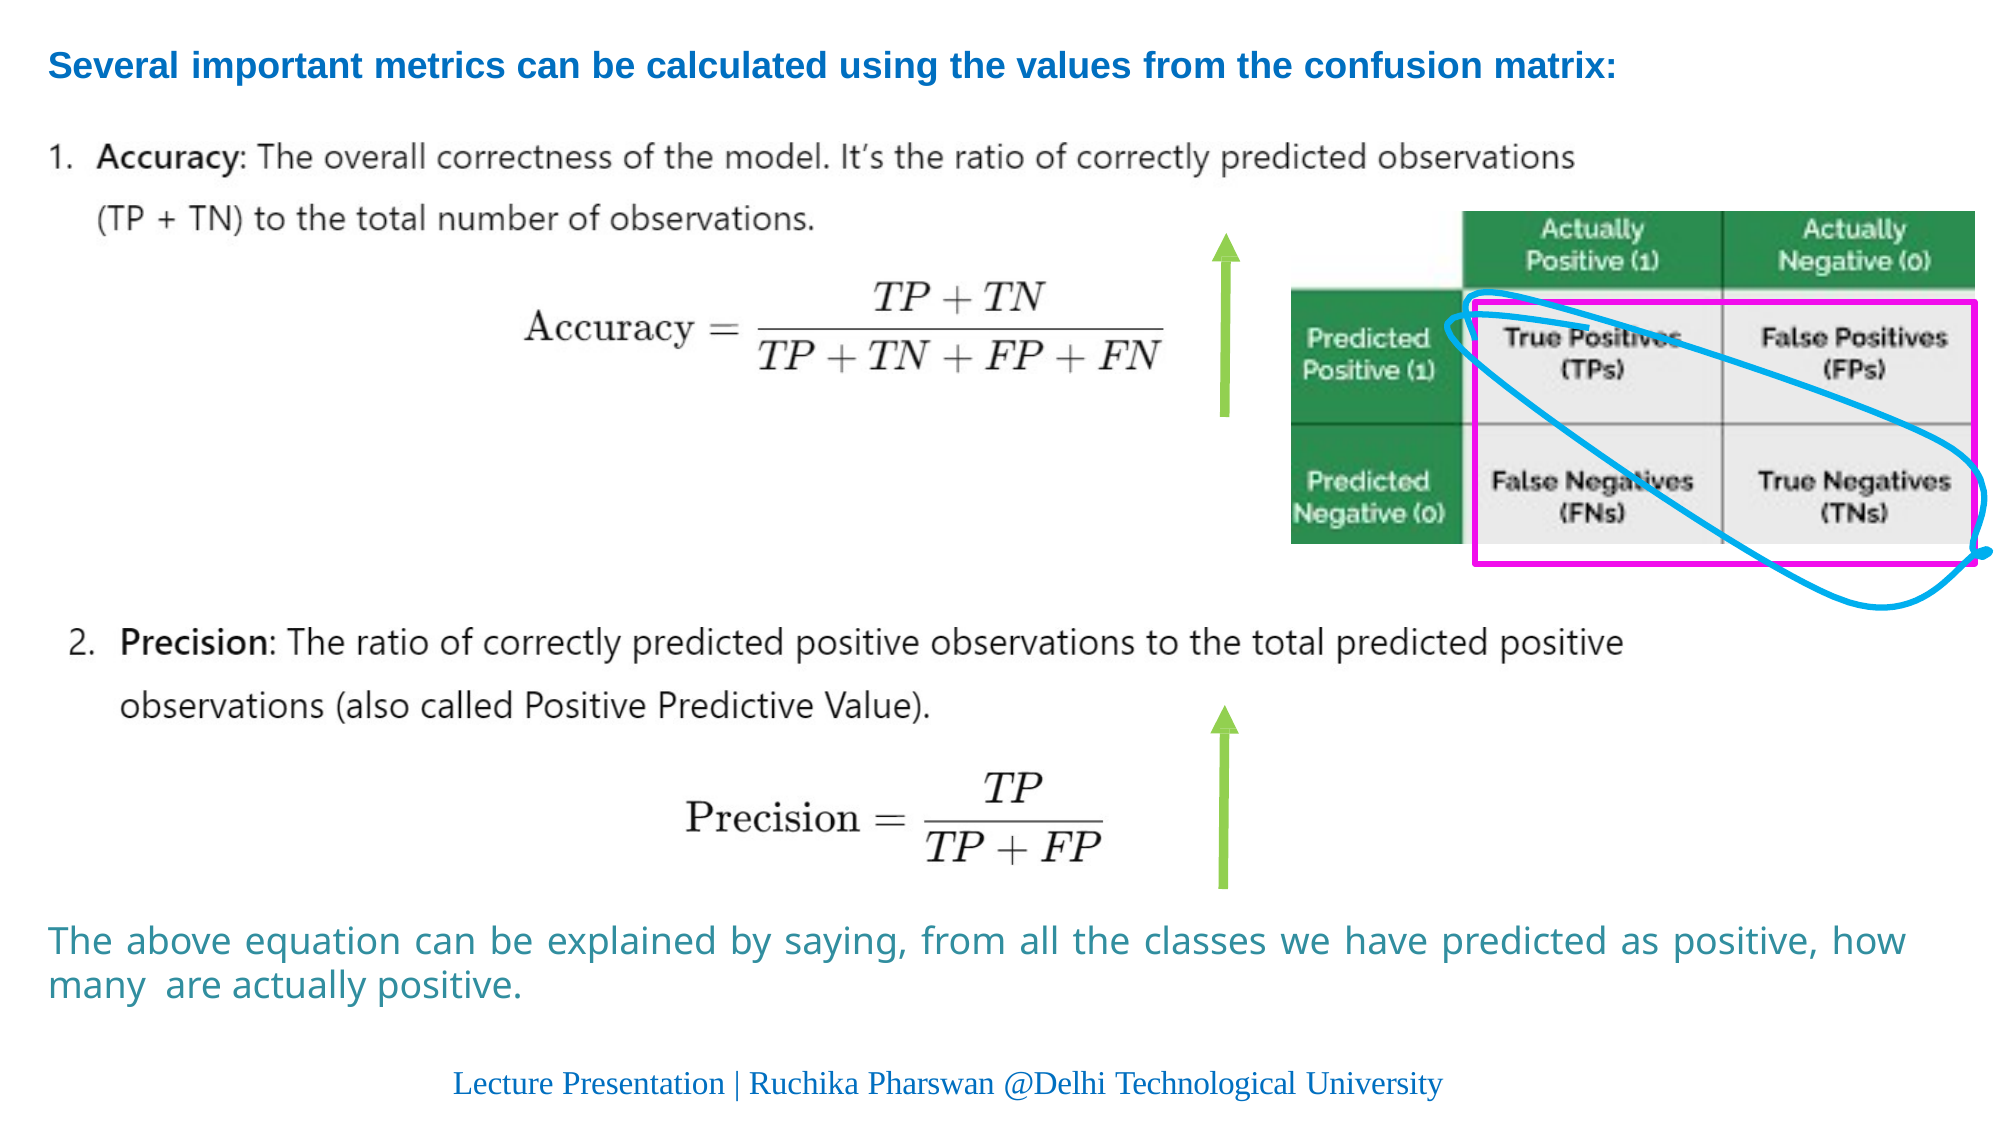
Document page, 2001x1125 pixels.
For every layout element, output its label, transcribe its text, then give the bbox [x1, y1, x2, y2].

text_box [69, 627, 1624, 890]
text_box The above equation can be explained by saying, from all the classes we have predicted as positive, how many are actually positive. [45, 913, 1934, 1006]
footer Lecture Presentation | Ruchika Pharswan @Delhi Technological University [450, 1062, 1450, 1125]
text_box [50, 140, 1994, 611]
title Several important metrics can be calculated using the values from the confusion matrix: [45, 39, 1623, 145]
